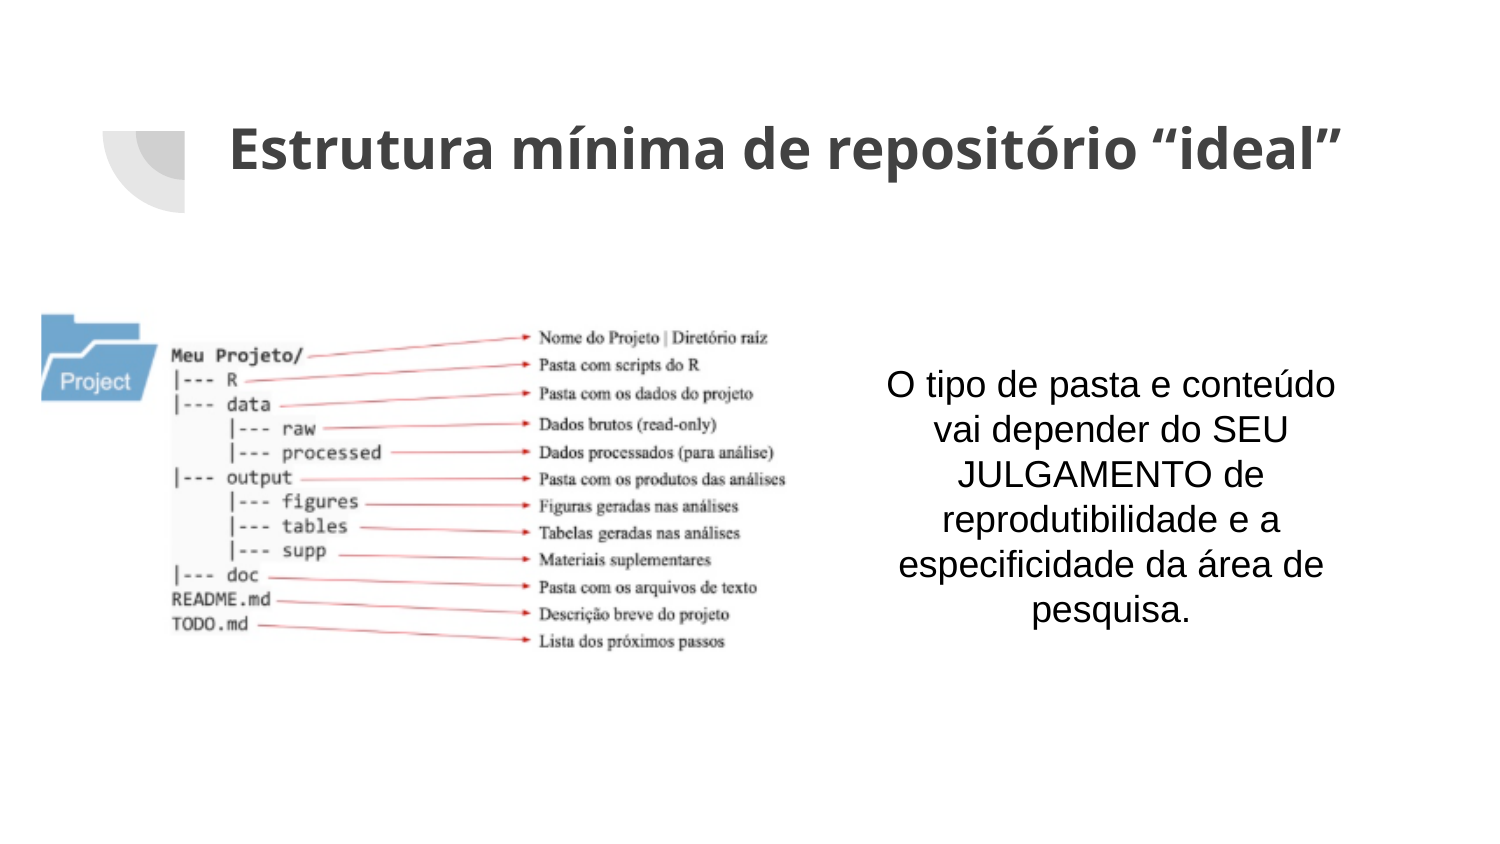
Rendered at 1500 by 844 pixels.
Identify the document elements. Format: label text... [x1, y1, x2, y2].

text_box O tipo de pasta e conteúdo vai depender do SEU JULGAMENTO de reprodutibilidade e a especificidade da área de pesquisa. [855, 352, 1368, 637]
picture [41, 295, 818, 697]
title Estrutura mínima de repositório “ideal” [213, 98, 1368, 263]
